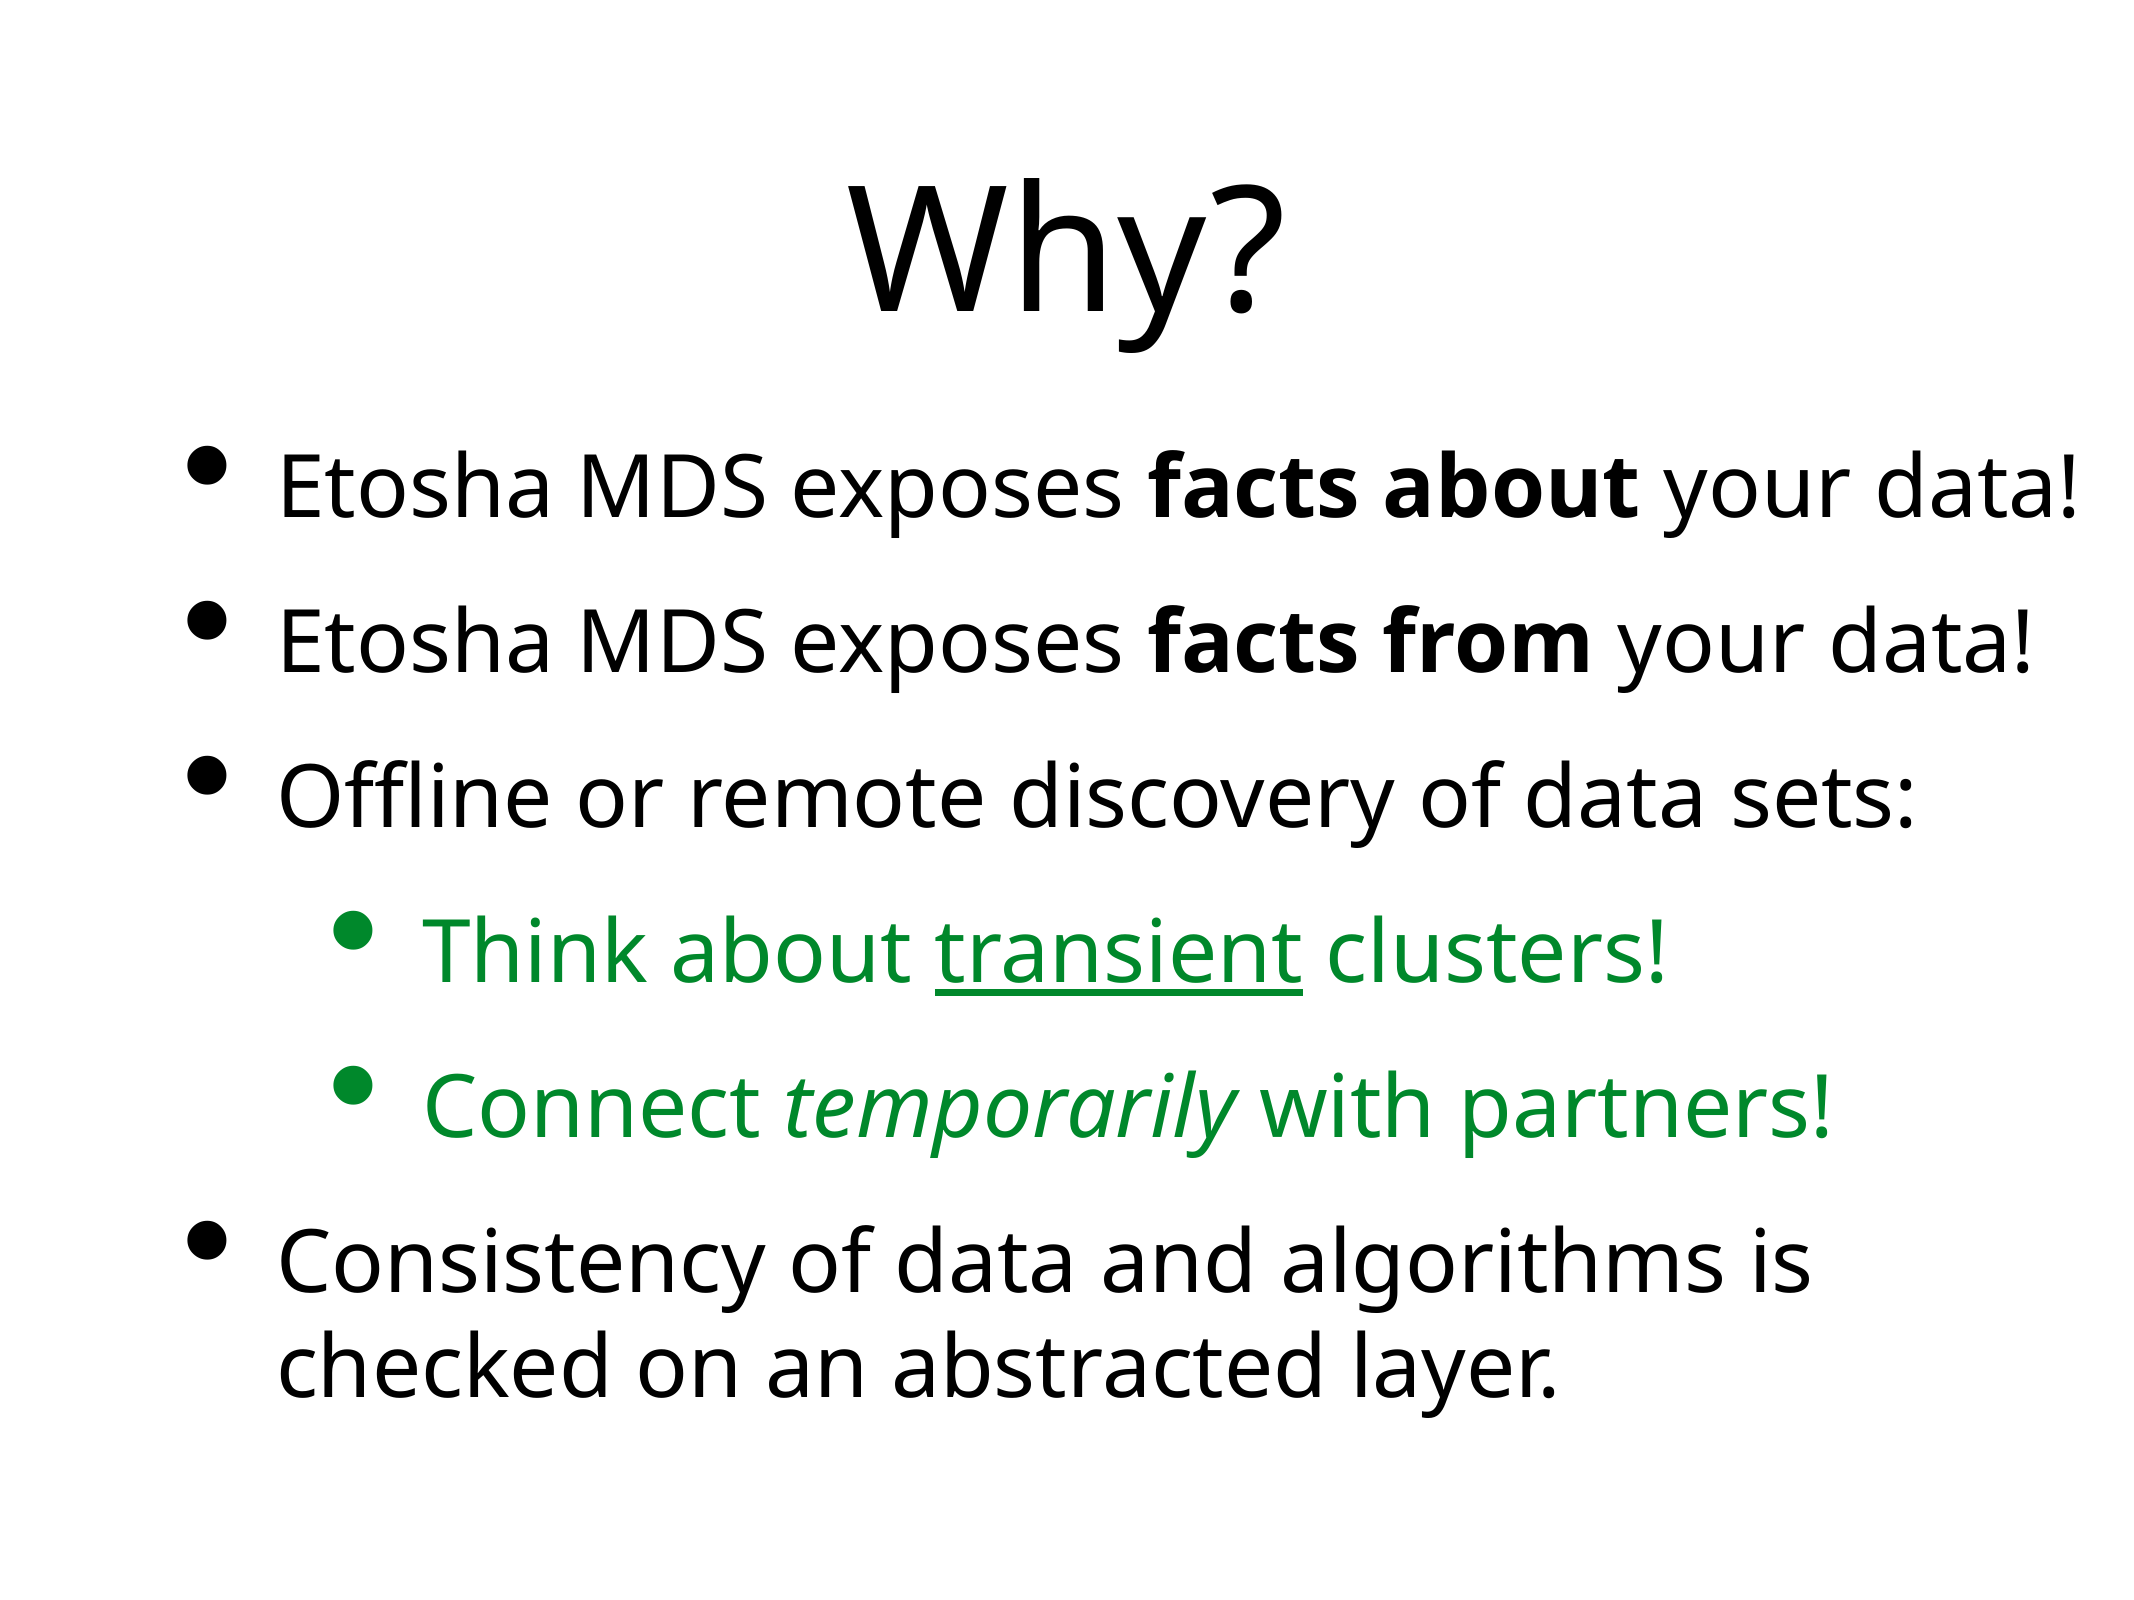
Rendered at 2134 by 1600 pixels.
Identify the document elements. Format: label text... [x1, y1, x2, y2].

title Why? [207, 41, 1926, 443]
list Etosha MDS exposes facts about your data! Etosha MDS exposes facts from your data! Offline or remote discovery of data sets: Think about transient clusters! Connect temporarily with partners! Consistency of data and algorithms is checked on an abstracted layer. [121, 453, 2134, 1393]
